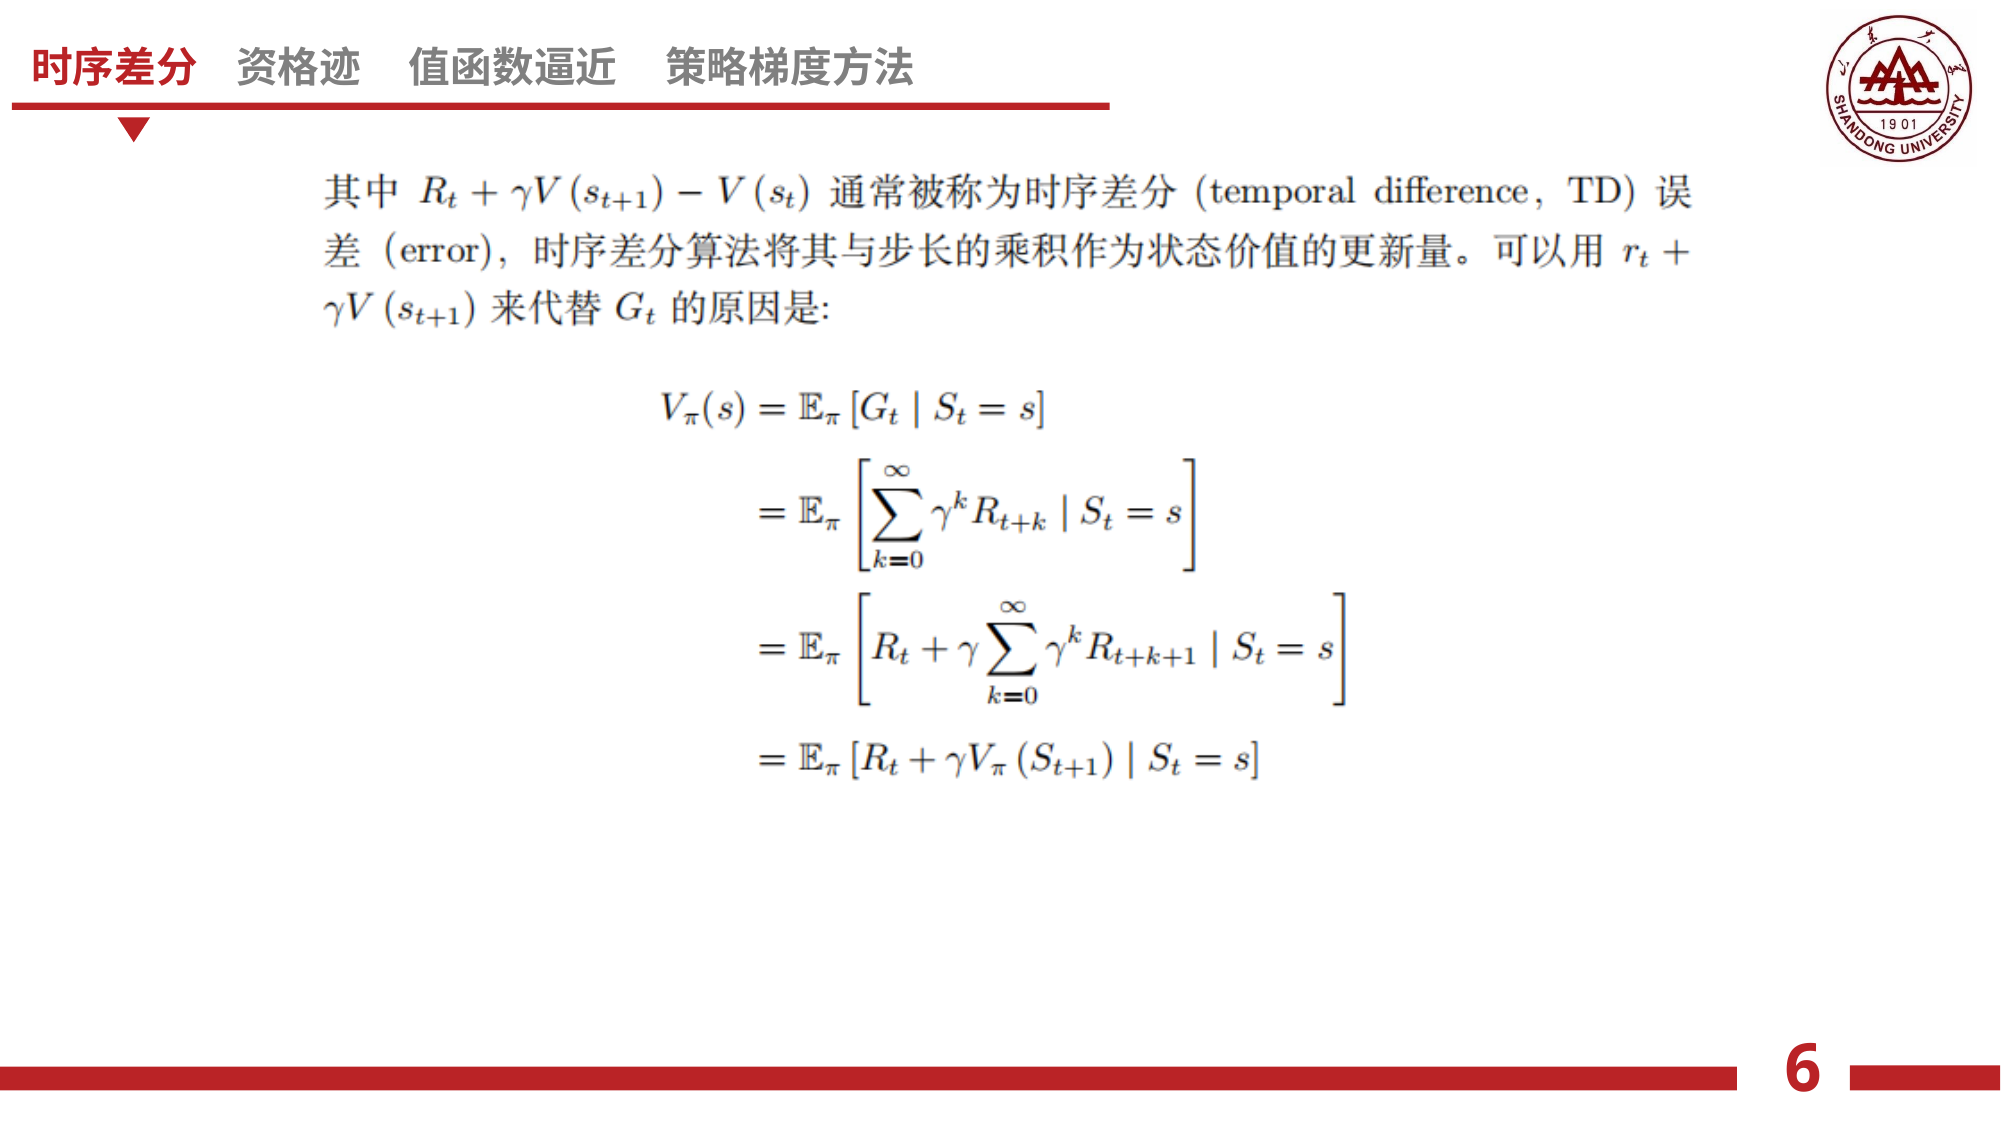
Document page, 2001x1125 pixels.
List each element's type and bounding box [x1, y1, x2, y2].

picture [306, 168, 1697, 804]
picture [1820, 9, 1977, 167]
